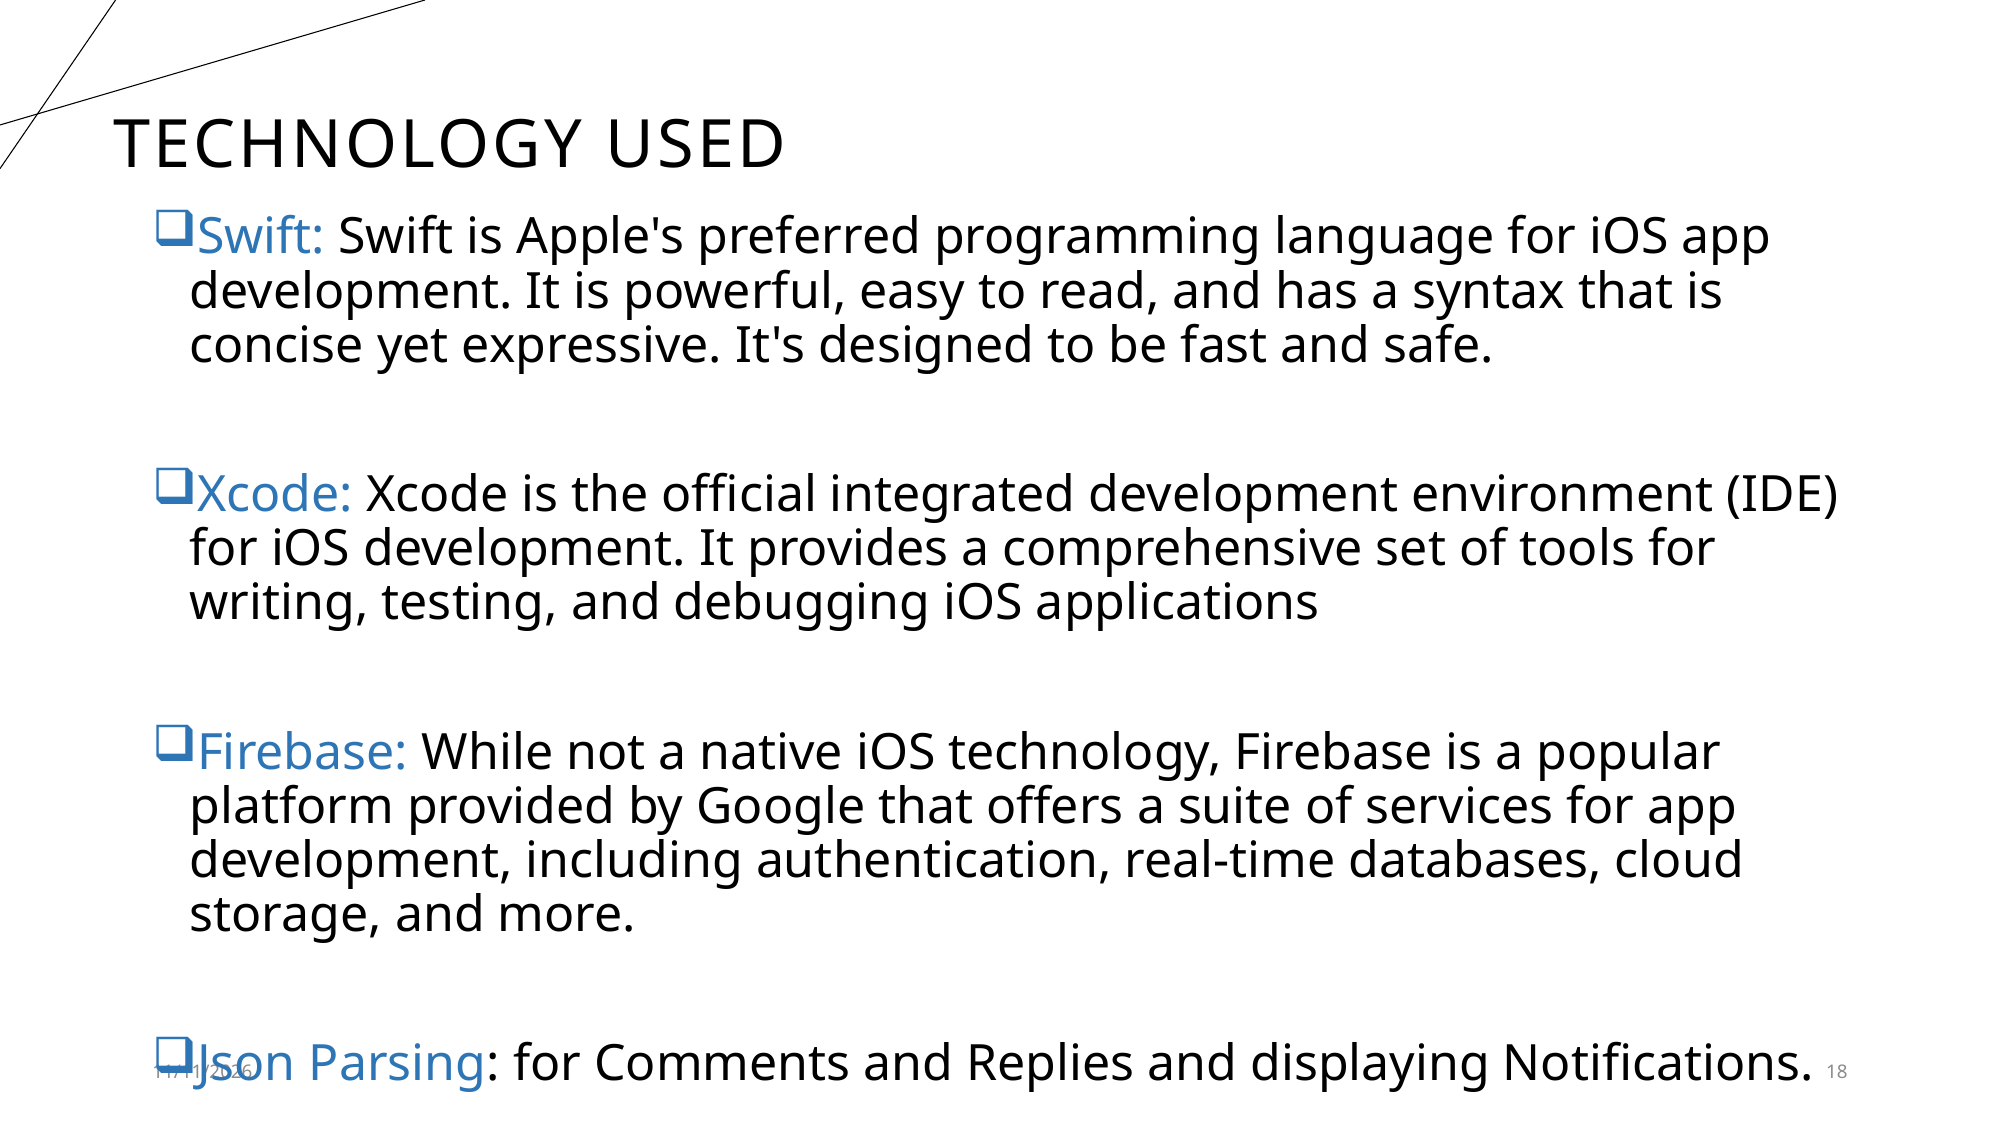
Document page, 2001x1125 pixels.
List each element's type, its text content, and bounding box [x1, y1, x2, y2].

slide_number 18 [1412, 1042, 1863, 1103]
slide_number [137, 1042, 588, 1103]
text_box Swift: Swift is Apple's preferred programming language for iOS app development. It is powerful, easy to read, and has a syntax that is concise yet expressive. It's designed to be fast and safe. Xcode: Xcode is the official integrated development environment (IDE) for iOS development. It provides a comprehensive set of tools for writing, testing, and debugging iOS applications Firebase: While not a native iOS technology, Firebase is a popular platform provided by Google that offers a suite of services for app development, including authentication, real-time databases, cloud storage, and more. Json Parsing: for Comments and Replies and displaying Notifications. [137, 203, 1922, 957]
title Technology USED [34, 88, 867, 204]
